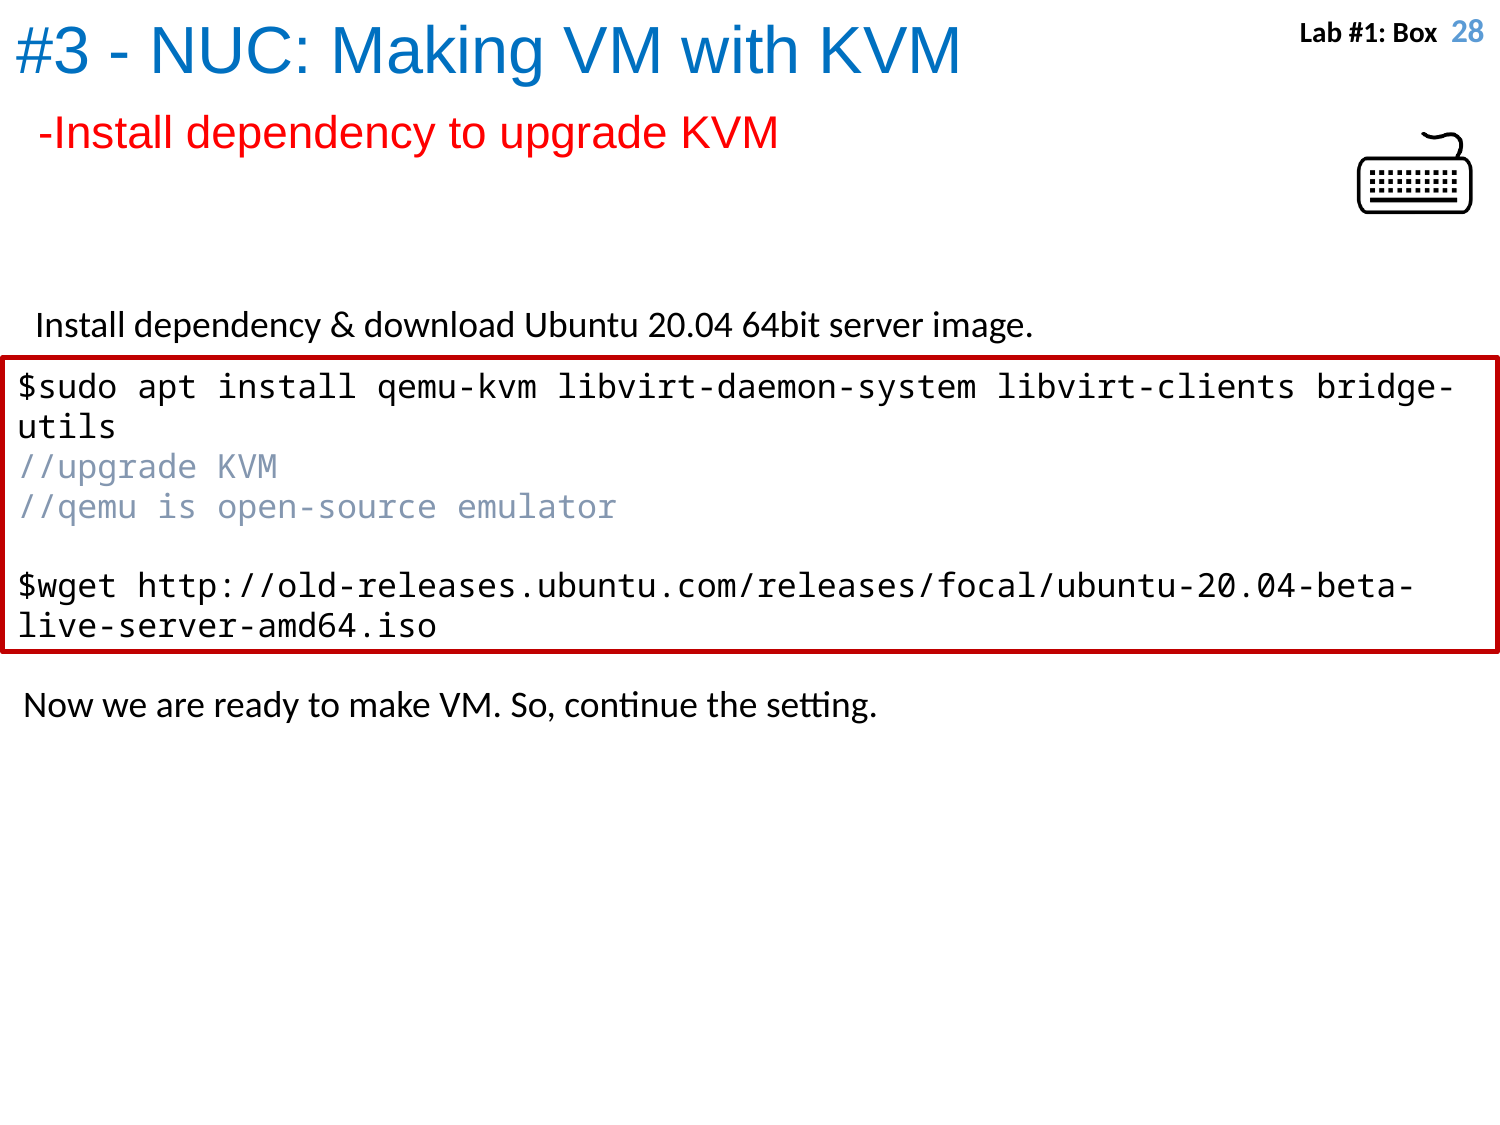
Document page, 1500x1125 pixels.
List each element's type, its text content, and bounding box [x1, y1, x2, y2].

text_box -Install dependency to upgrade KVM [23, 94, 795, 165]
picture [1327, 89, 1500, 262]
slide_number Lab #1: Box 28 [1162, 0, 1500, 60]
text_box $sudo apt install qemu-kvm libvirt-daemon-system libvirt-clients bridge-utils //upgrade KVM //qemu is open-source emulator $wget http://old-releases.ubuntu.com/releases/focal/ubuntu-20.04-beta-live-server-amd64.iso [2, 357, 1498, 652]
text_box Now we are ready to make VM. So, continue the setting. [8, 672, 903, 733]
text_box Install dependency & download Ubuntu 20.04 64bit server image. [20, 292, 1051, 353]
text_box #3 - NUC: Making VM with KVM [1, 0, 1210, 95]
